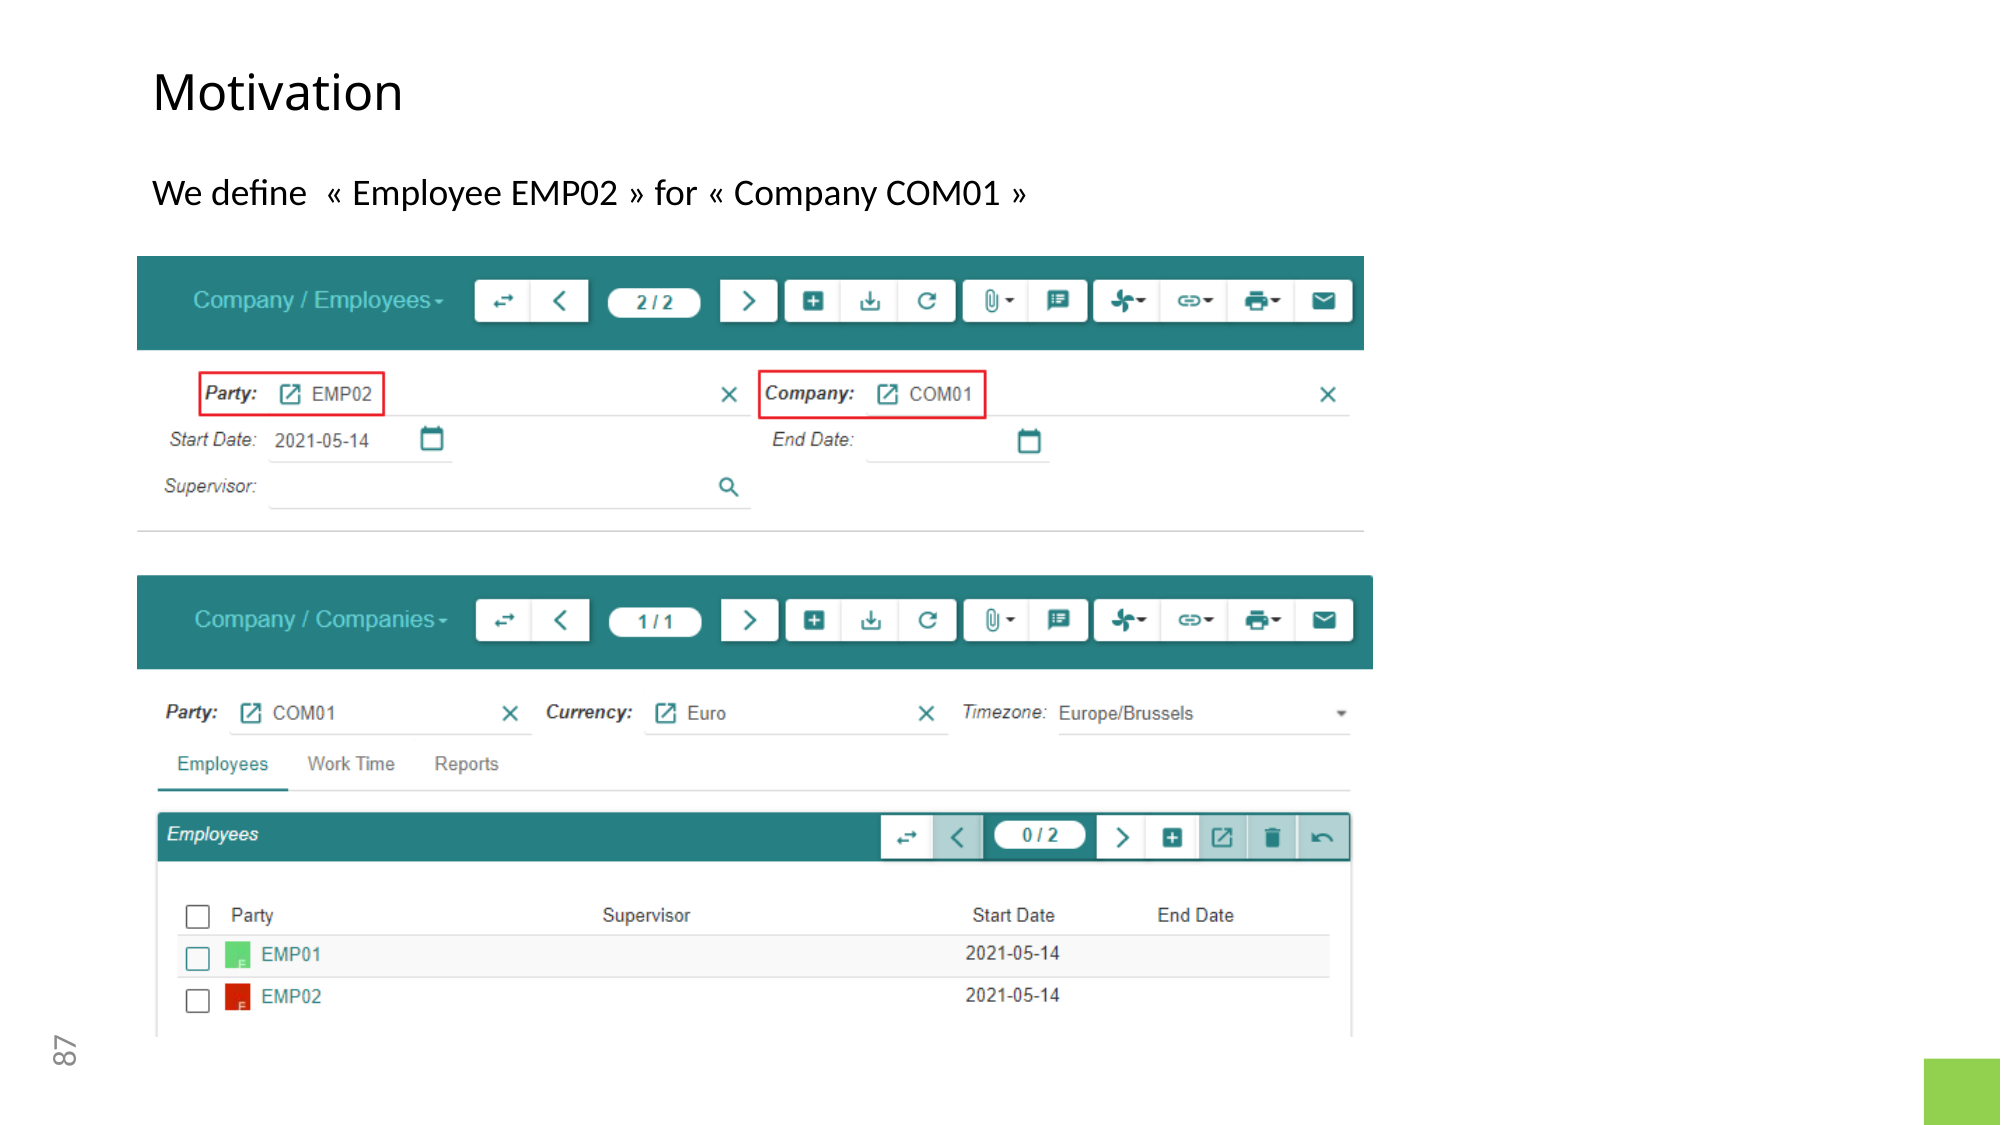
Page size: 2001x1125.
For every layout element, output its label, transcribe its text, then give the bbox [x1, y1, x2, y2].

title Motivation [137, 59, 1863, 136]
text_box [1923, 1058, 2000, 1125]
picture [137, 256, 1364, 532]
picture [137, 574, 1373, 1037]
text_box We define « Employee EMP02 » for « Company COM01 » [137, 160, 1773, 221]
slide_number 87 [32, 995, 93, 1108]
